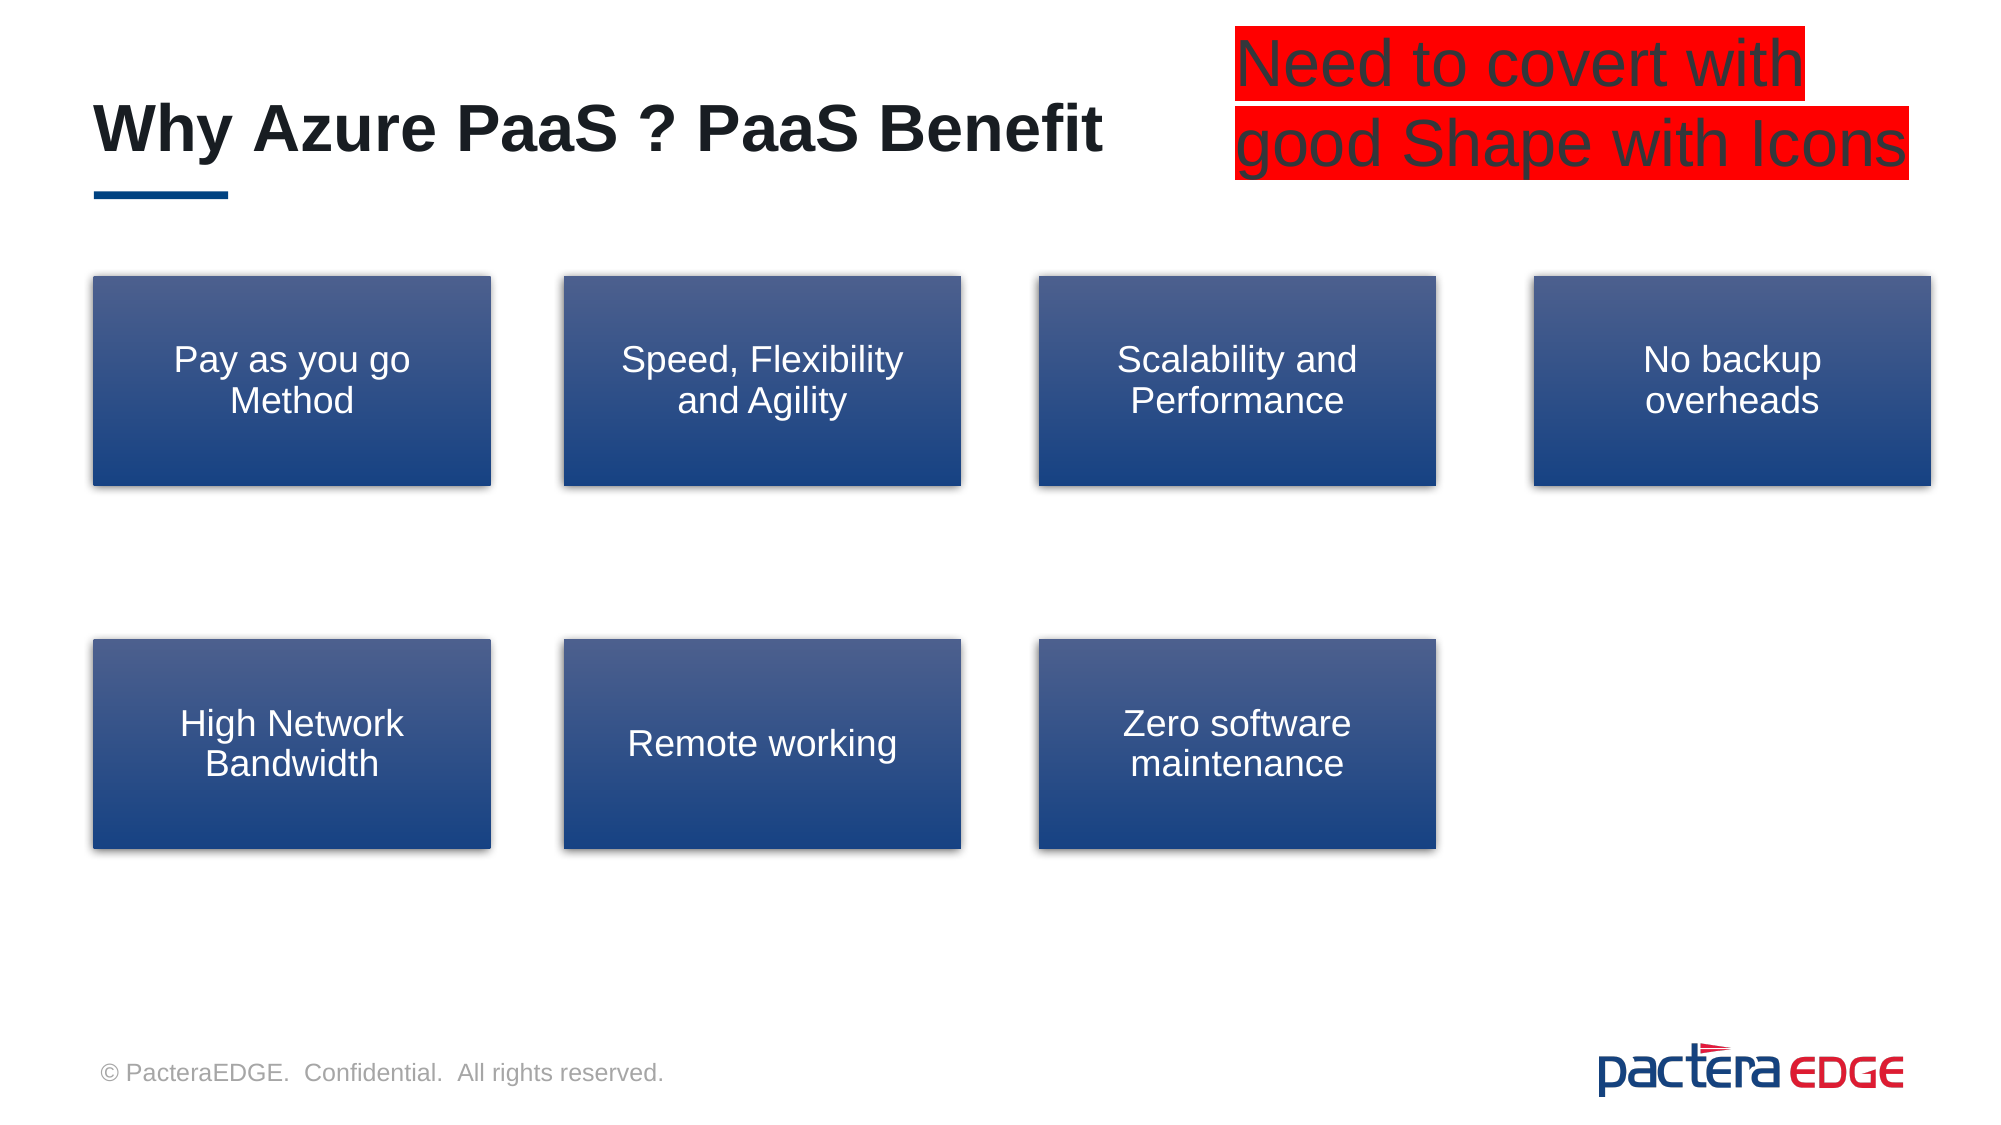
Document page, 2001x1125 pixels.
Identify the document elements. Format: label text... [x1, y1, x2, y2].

text_box Pay as you go Method [93, 276, 491, 486]
text_box Need to covert with good Shape with Icons [1220, 4, 1965, 195]
text_box Speed, Flexibility and Agility [564, 276, 961, 486]
text_box High Network Bandwidth [93, 639, 491, 849]
text_box Zero software maintenance [1039, 639, 1436, 849]
text_box [93, 190, 229, 200]
text_box No backup overheads [1534, 276, 1931, 486]
text_box Remote working [564, 639, 961, 849]
text_box Why Azure PaaS ? PaaS Benefit [78, 86, 1931, 205]
text_box Scalability and Performance [1039, 276, 1436, 486]
